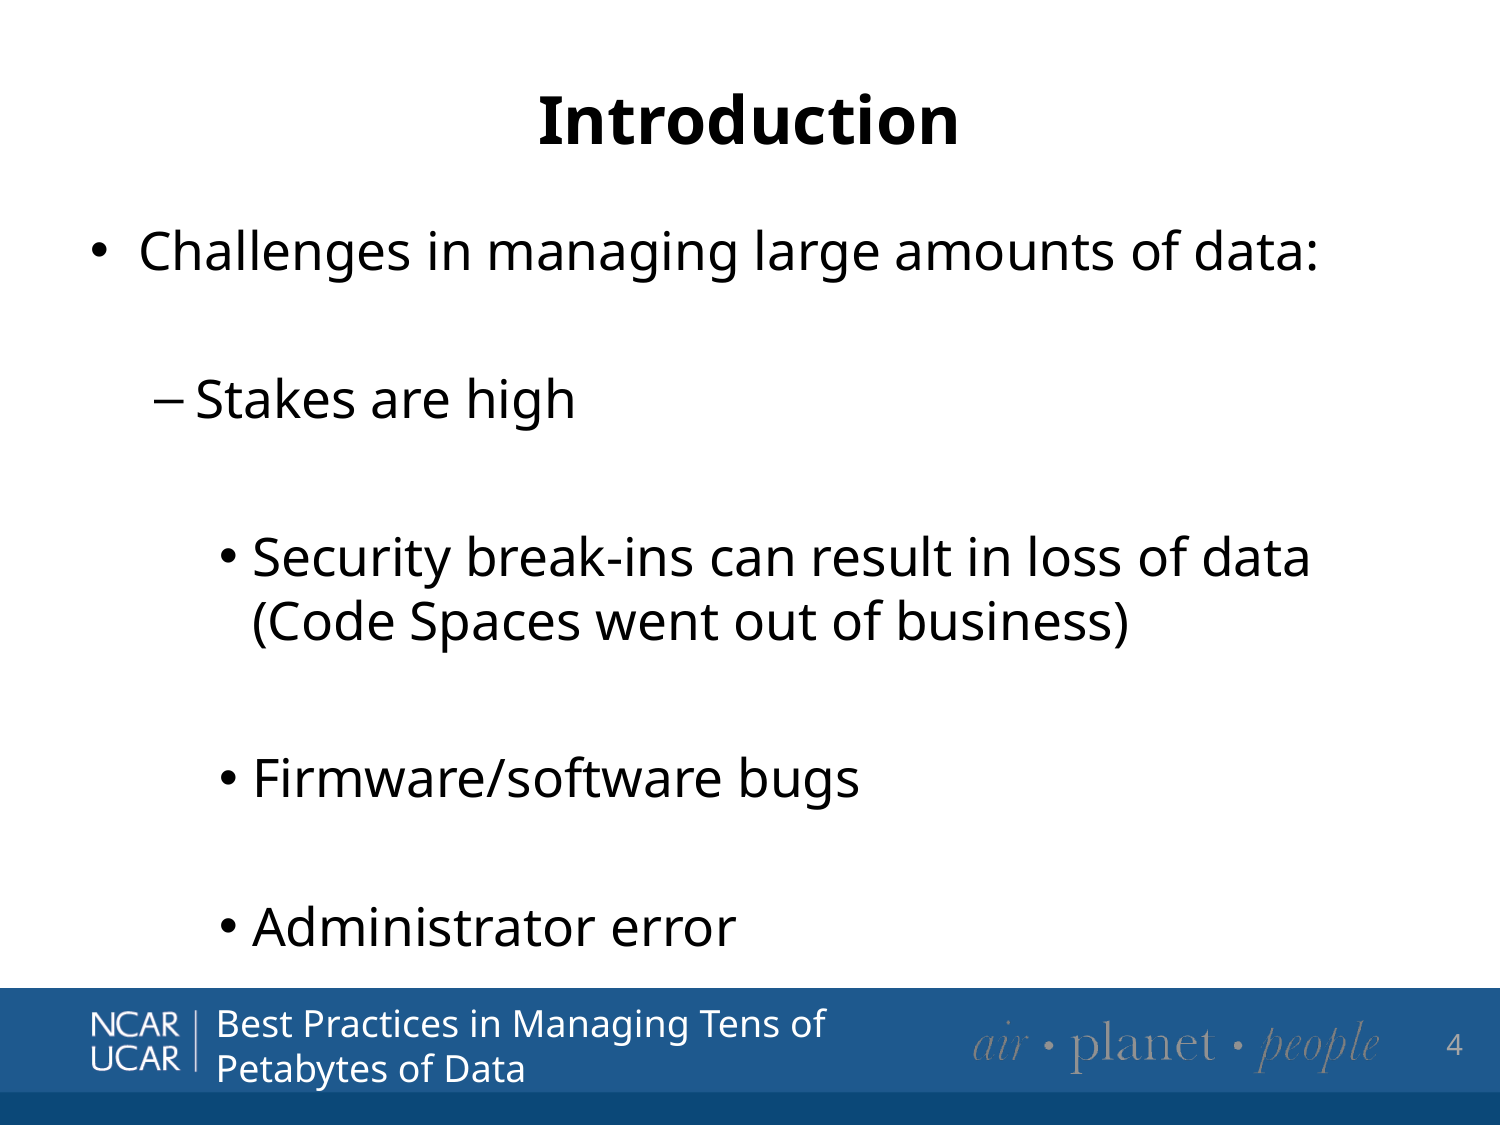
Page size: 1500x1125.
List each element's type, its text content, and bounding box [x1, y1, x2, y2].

slide_number 4 [1128, 1016, 1479, 1077]
title Introduction [75, 45, 1425, 191]
picture [0, 988, 1500, 1125]
list Challenges in managing large amounts of data: Stakes are high Security break-ins can result in loss of data (Code Spaces went out of business) Firmware/software bugs Administrator error [75, 209, 1425, 978]
